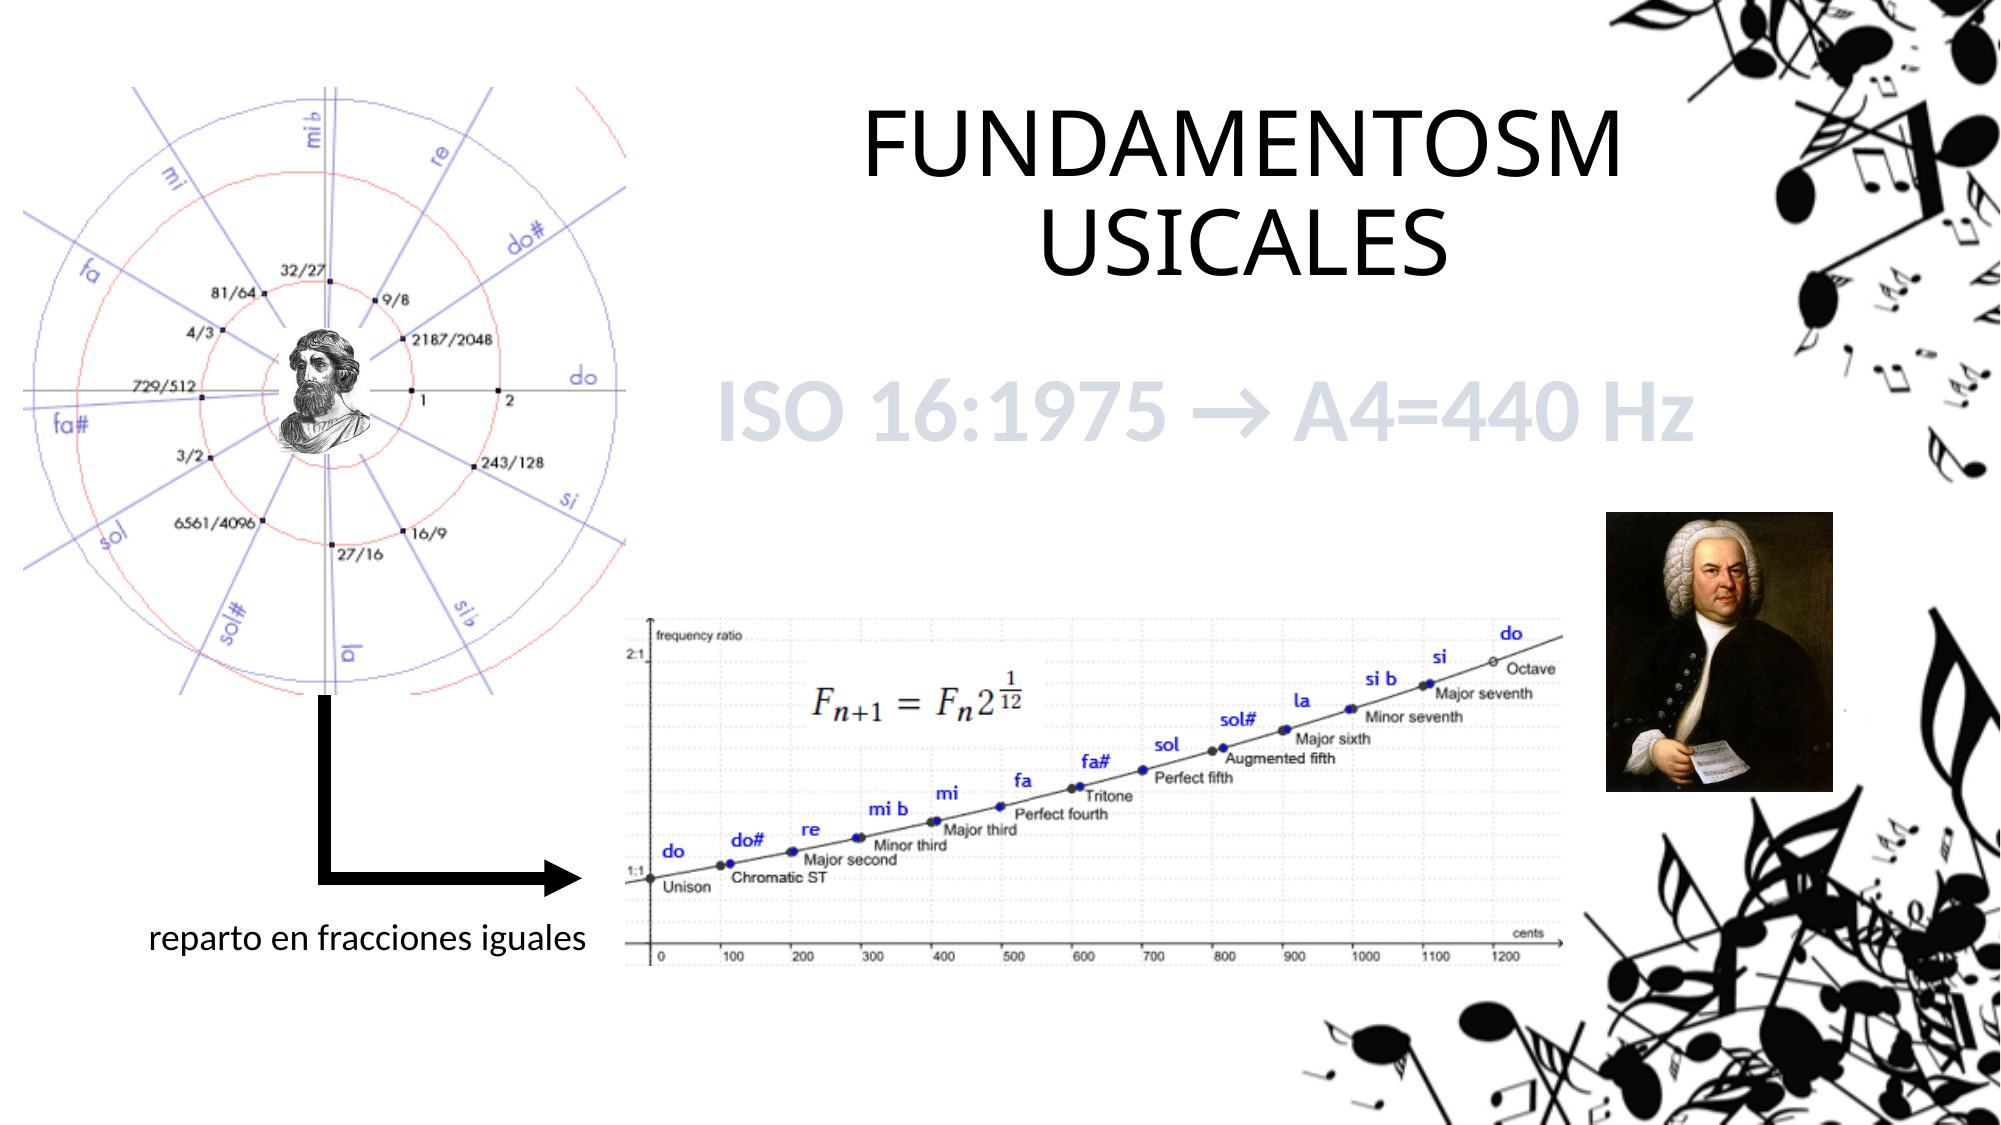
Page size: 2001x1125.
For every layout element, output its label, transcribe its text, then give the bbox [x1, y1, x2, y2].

text_box ISO 16:1975 → A4=440 Hz [700, 342, 1787, 468]
title FUNDAMENTOSMUSICALES [829, 87, 1659, 306]
text_box reparto en fracciones iguales [132, 905, 604, 966]
picture [0, 0, 2001, 1125]
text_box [361, 657, 545, 916]
